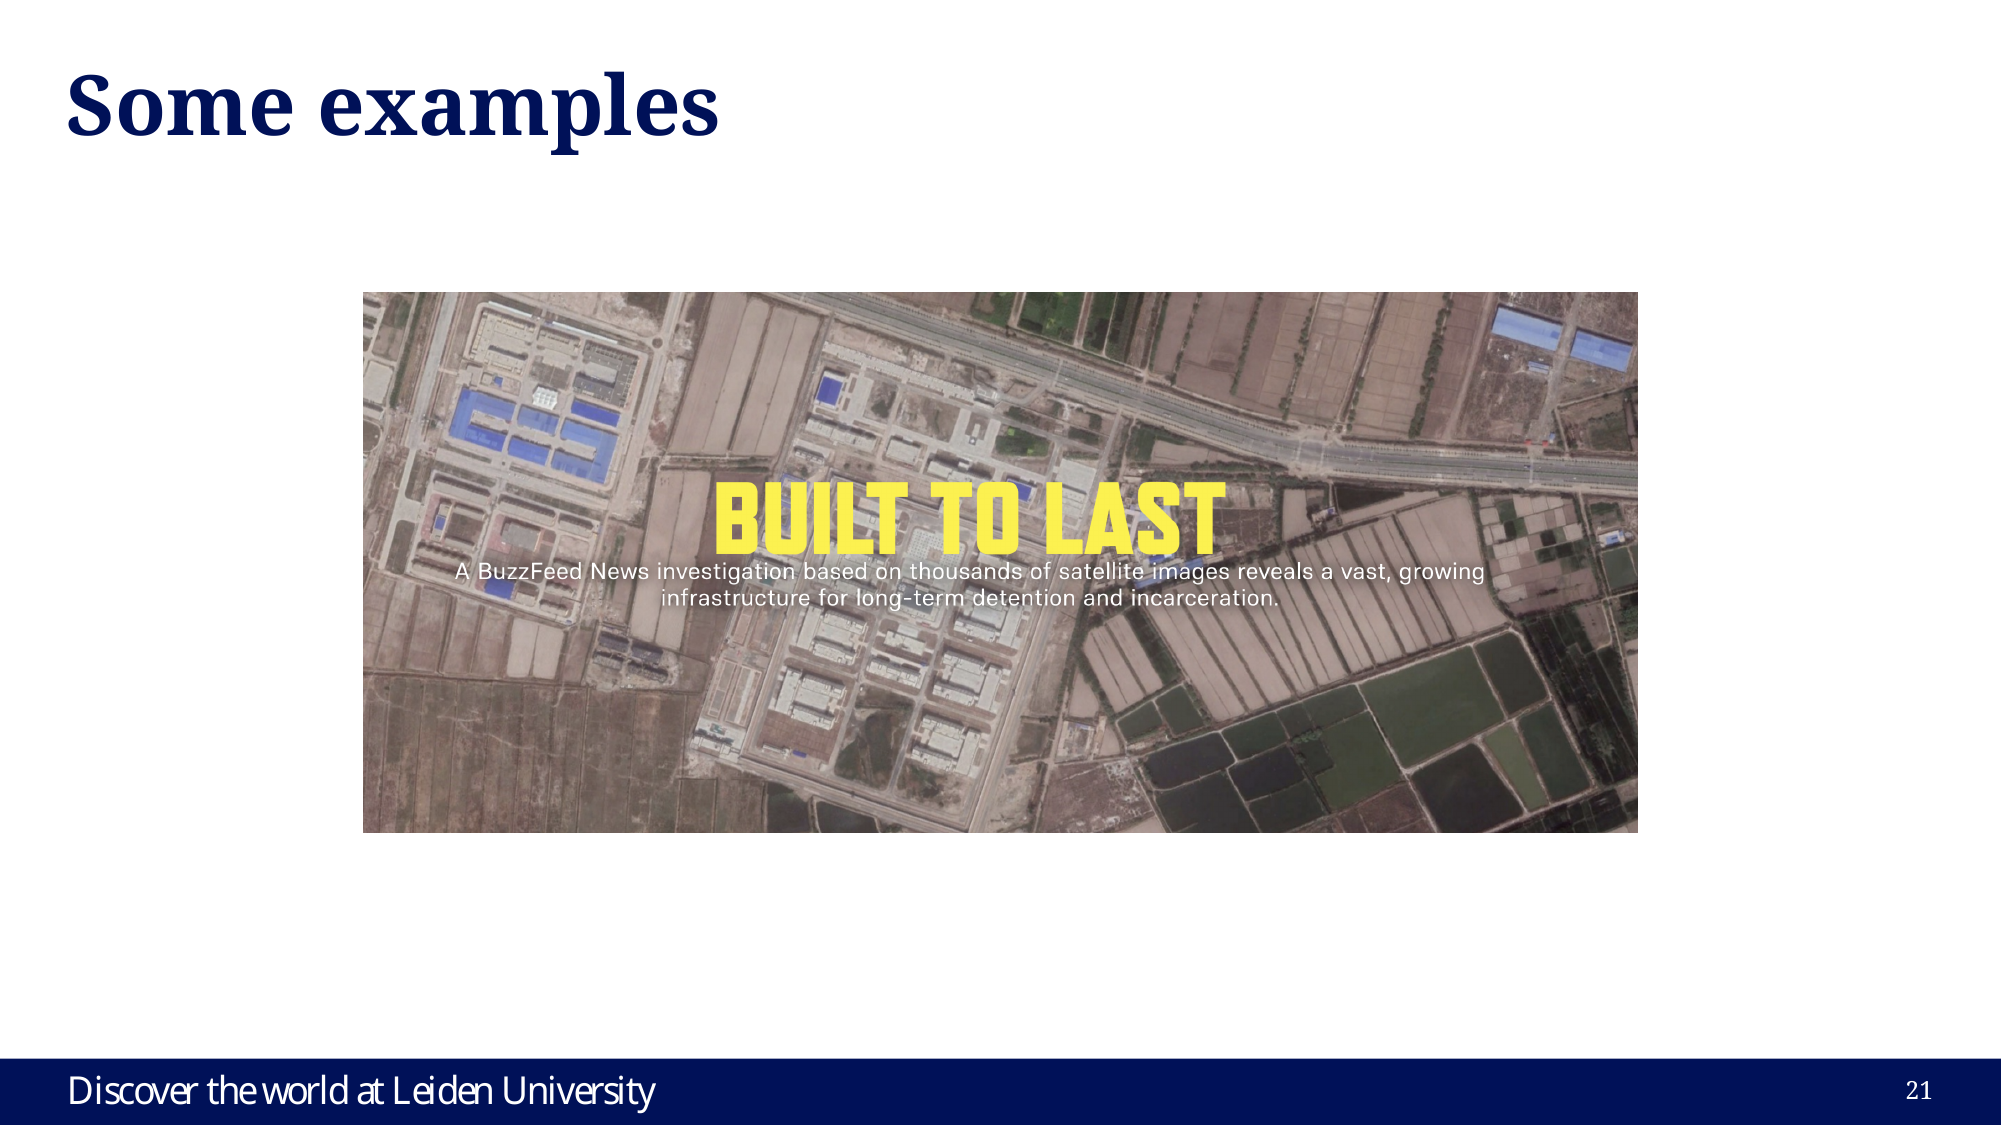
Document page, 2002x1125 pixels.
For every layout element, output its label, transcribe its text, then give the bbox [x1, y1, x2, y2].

picture [362, 292, 1639, 833]
slide_number 20 [1498, 1061, 1949, 1122]
title Some examples [66, 66, 1935, 138]
